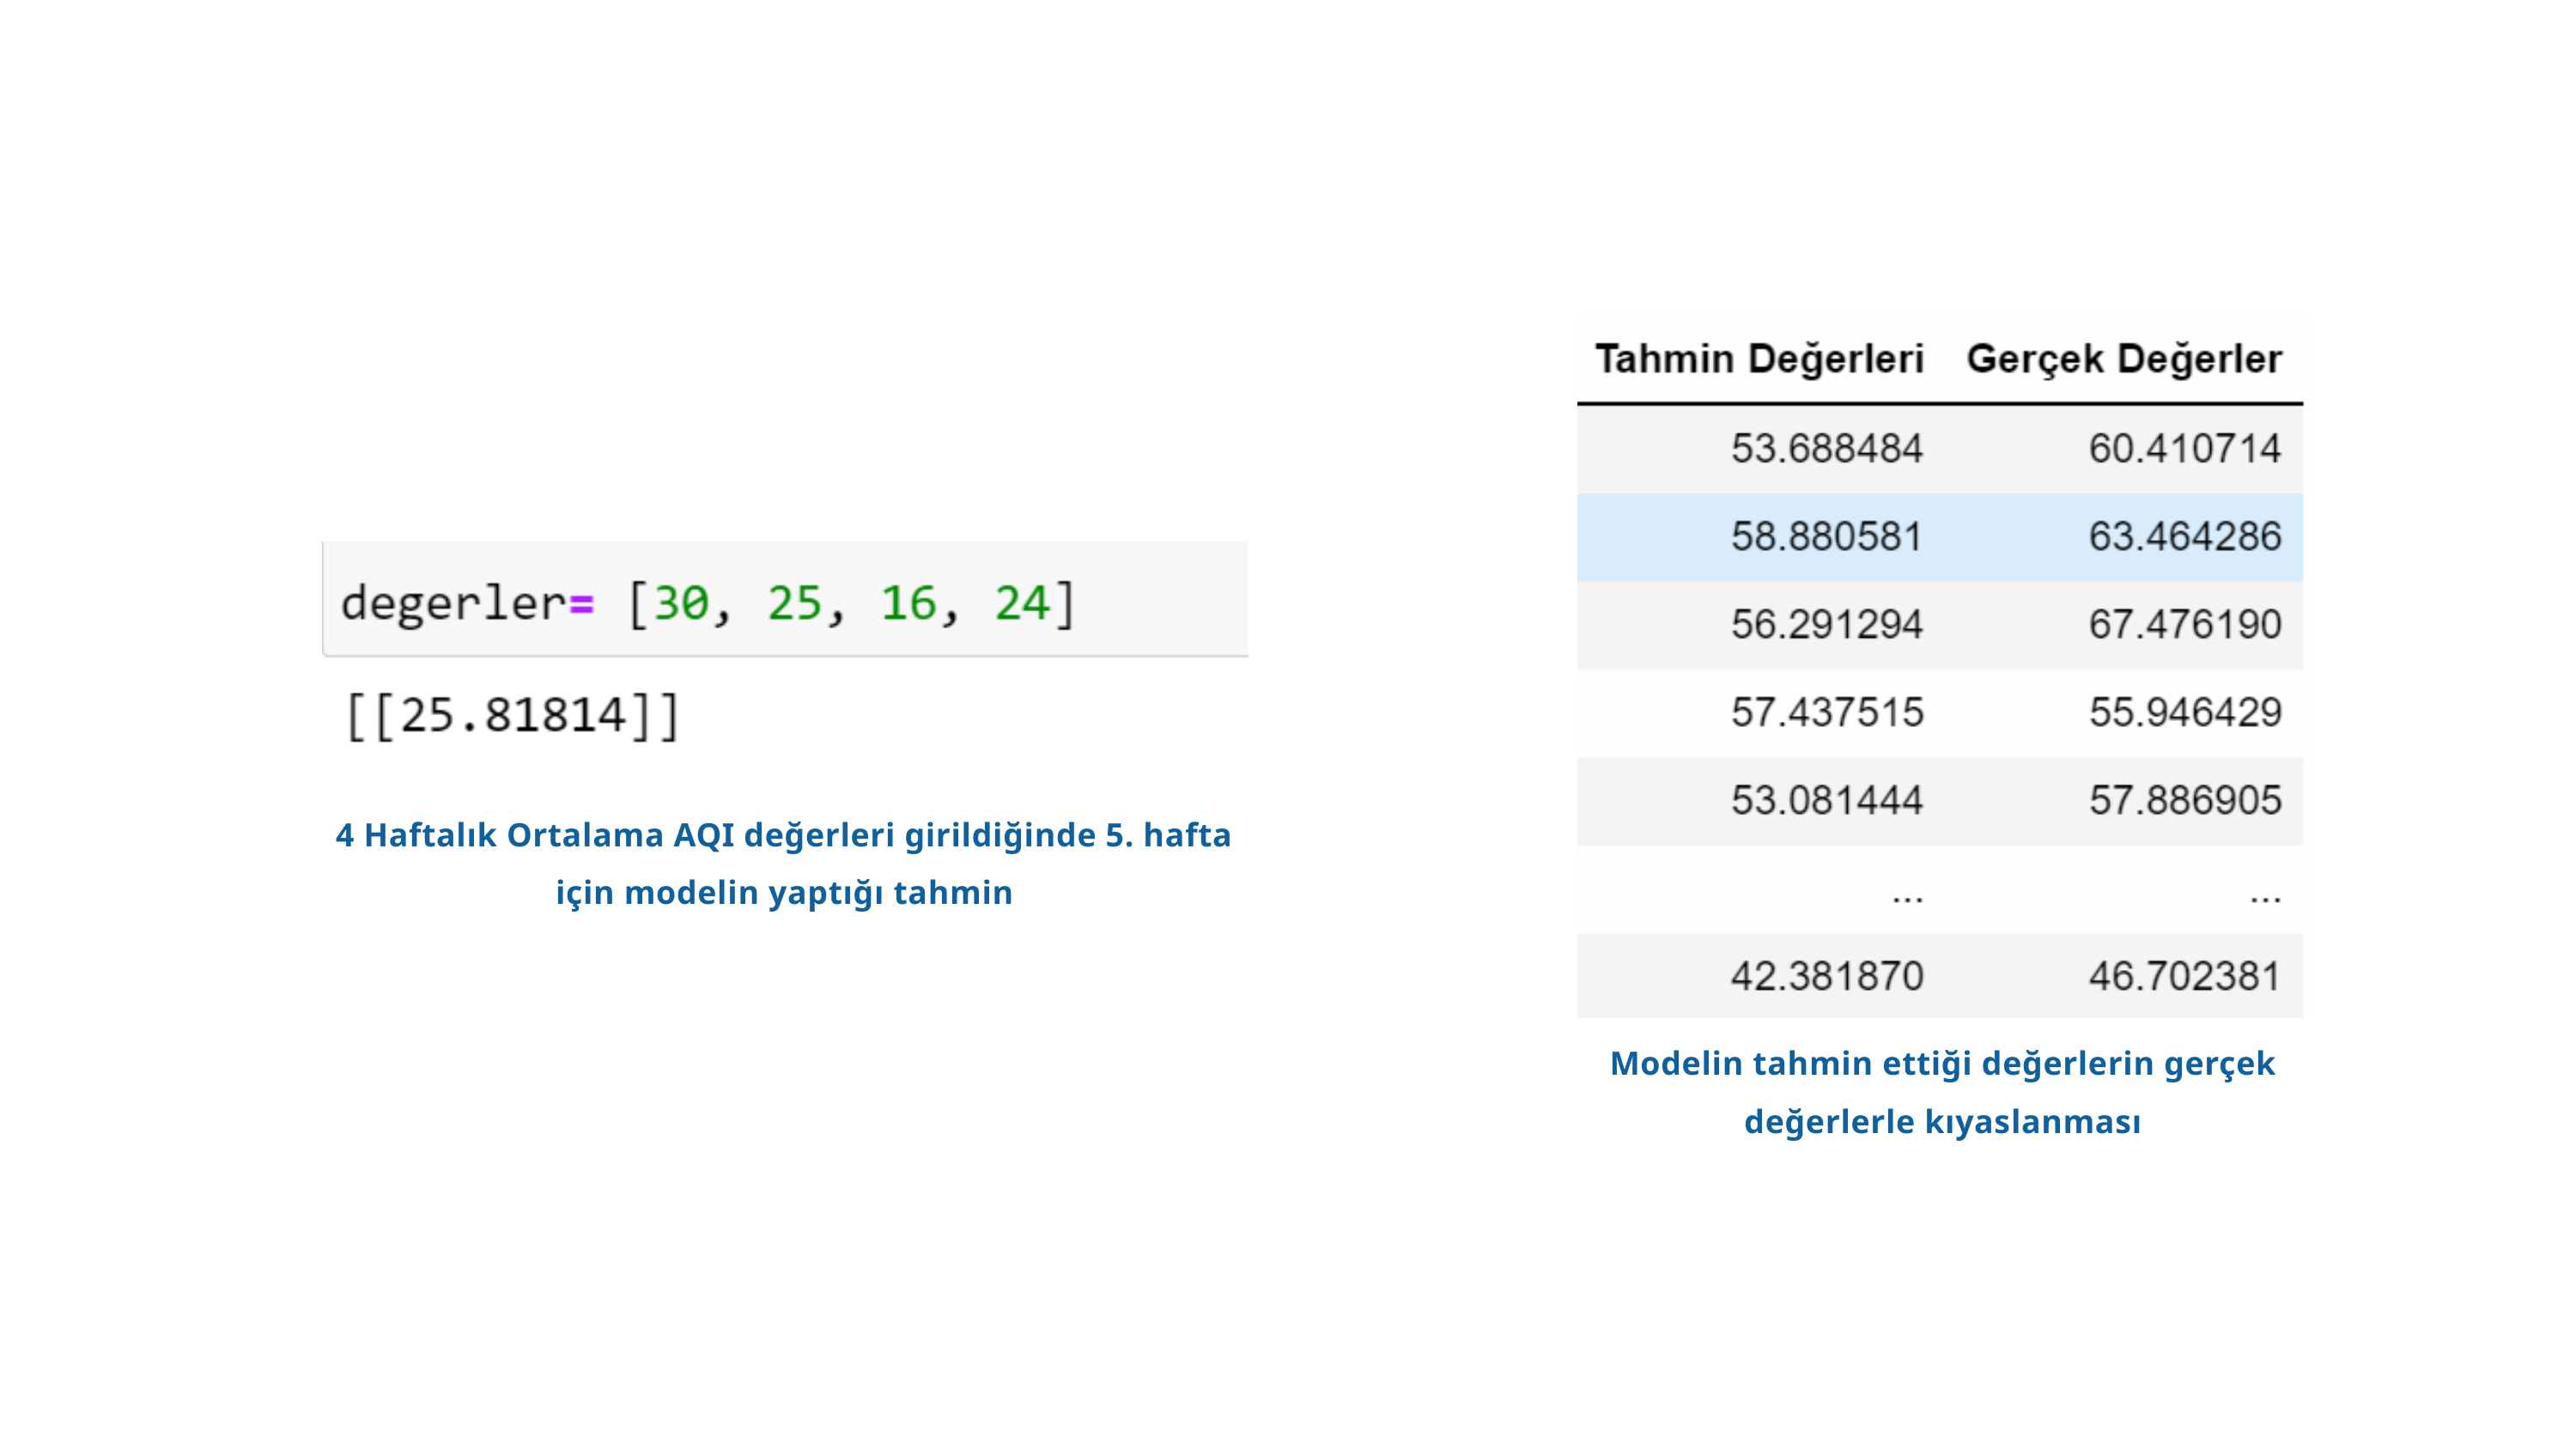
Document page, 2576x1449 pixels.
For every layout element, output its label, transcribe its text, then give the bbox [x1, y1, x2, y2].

text_box Modelin tahmin ettiği değerlerin gerçek değerlerle kıyaslanması [1577, 1022, 2310, 1146]
picture [321, 541, 1249, 789]
picture [1577, 312, 2310, 1018]
text_box 4 Haftalık Ortalama AQI değerleri girildiğinde 5. hafta için modelin yaptığı tahmin [322, 796, 1249, 918]
